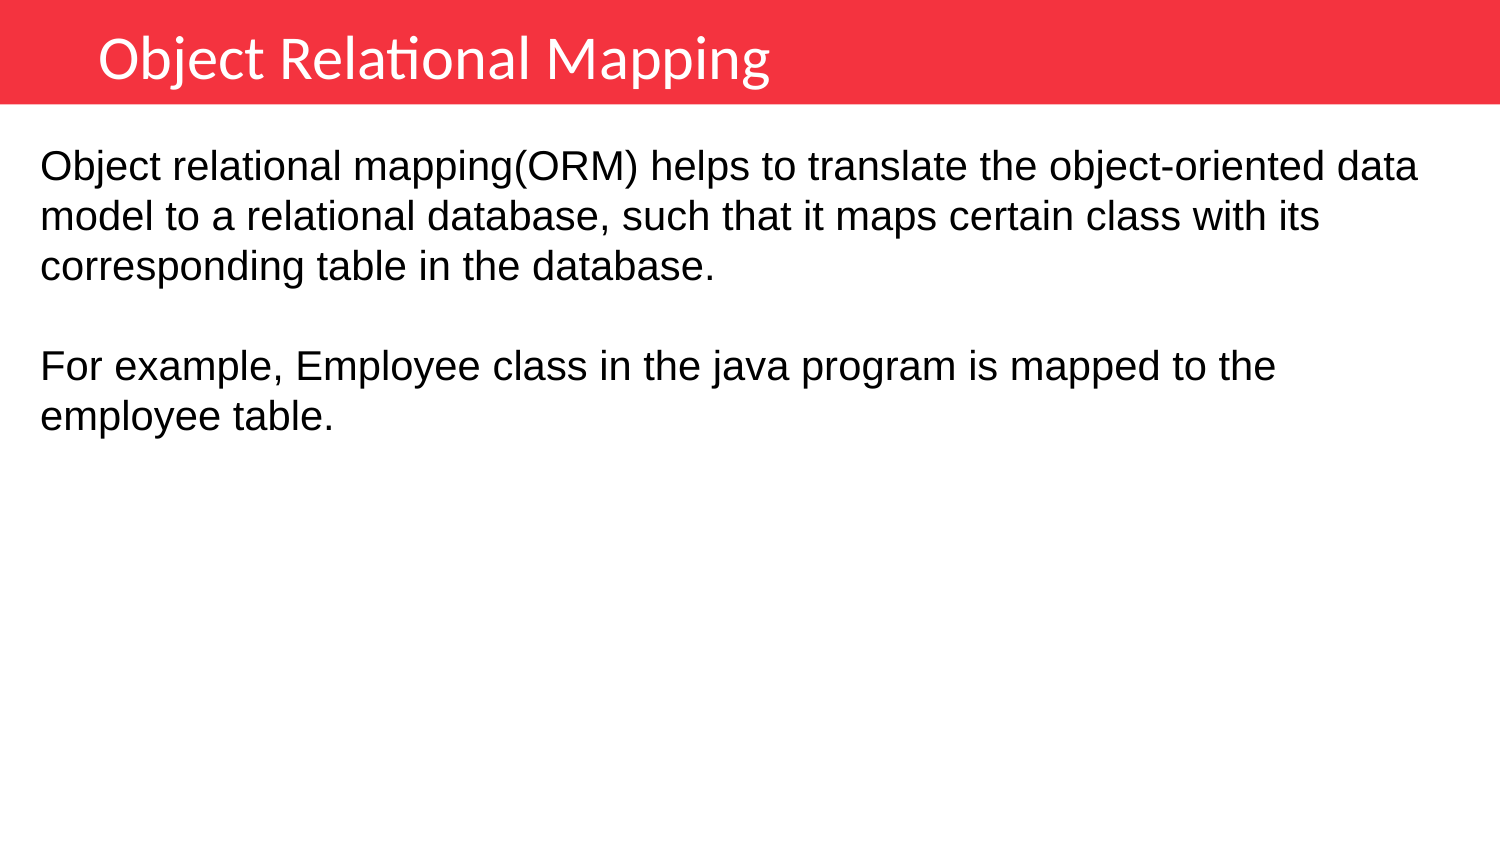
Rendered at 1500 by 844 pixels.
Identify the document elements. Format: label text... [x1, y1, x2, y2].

text_box [0, 0, 1500, 105]
text_box Object Relational Mapping [83, 2, 1289, 123]
text_box Object relational mapping(ORM) helps to translate the object-oriented data model to a relational database, such that it maps certain class with its corresponding table in the database. For example, Employee class in the java program is mapped to the employee table. [25, 123, 1475, 820]
